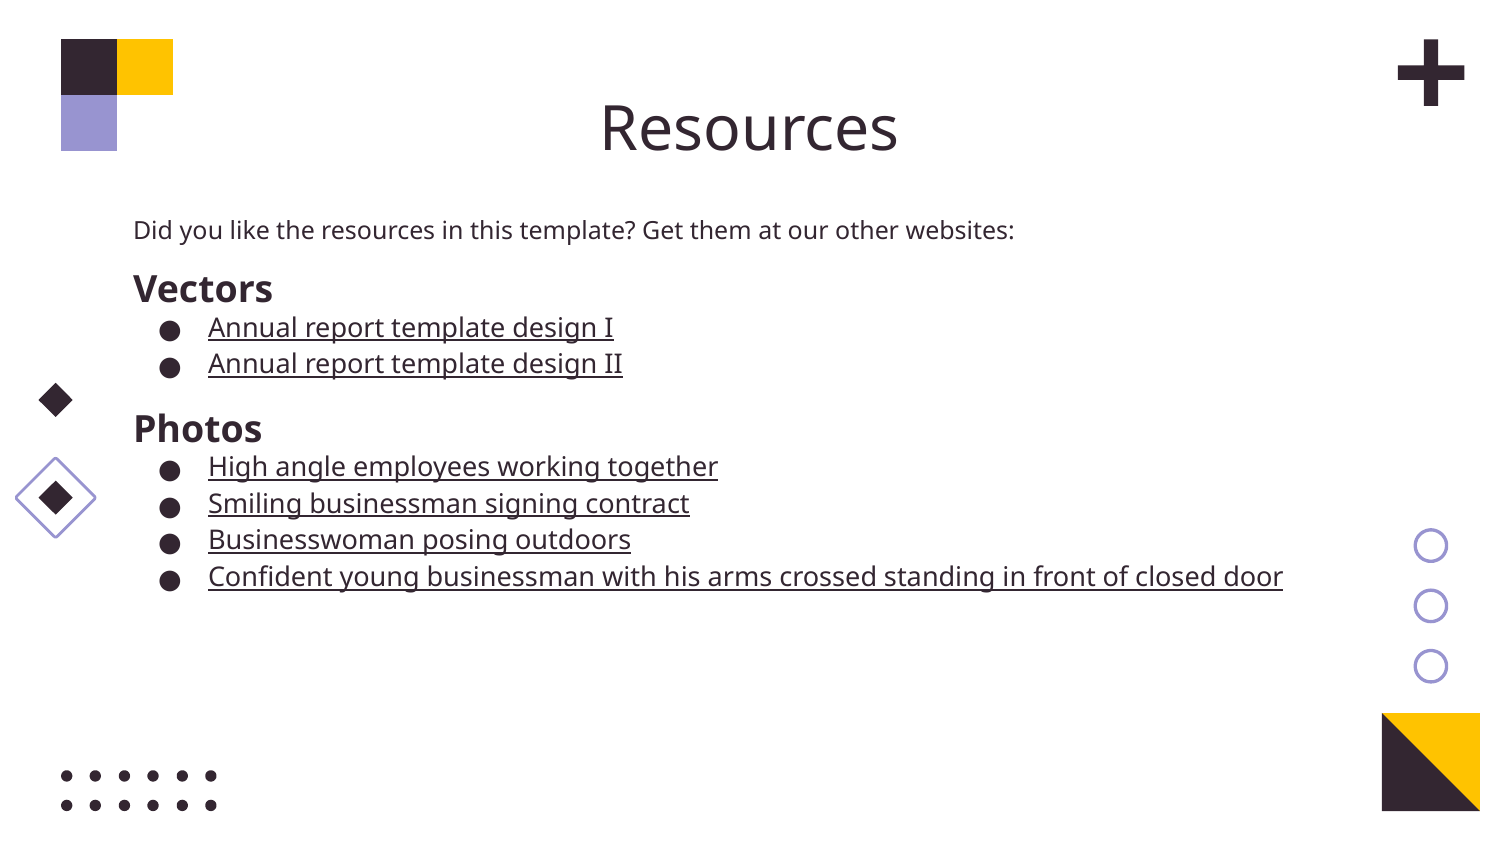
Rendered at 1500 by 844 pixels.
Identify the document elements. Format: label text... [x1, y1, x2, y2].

list Did you like the resources in this template? Get them at our other websites: Vectors Annual report template design I Annual report template design II Photos High angle employees working together Smiling businessman signing contract Businesswoman posing outdoors Confident young businessman with his arms crossed standing in front of closed door [118, 199, 1382, 756]
title Resources [118, 72, 1382, 167]
